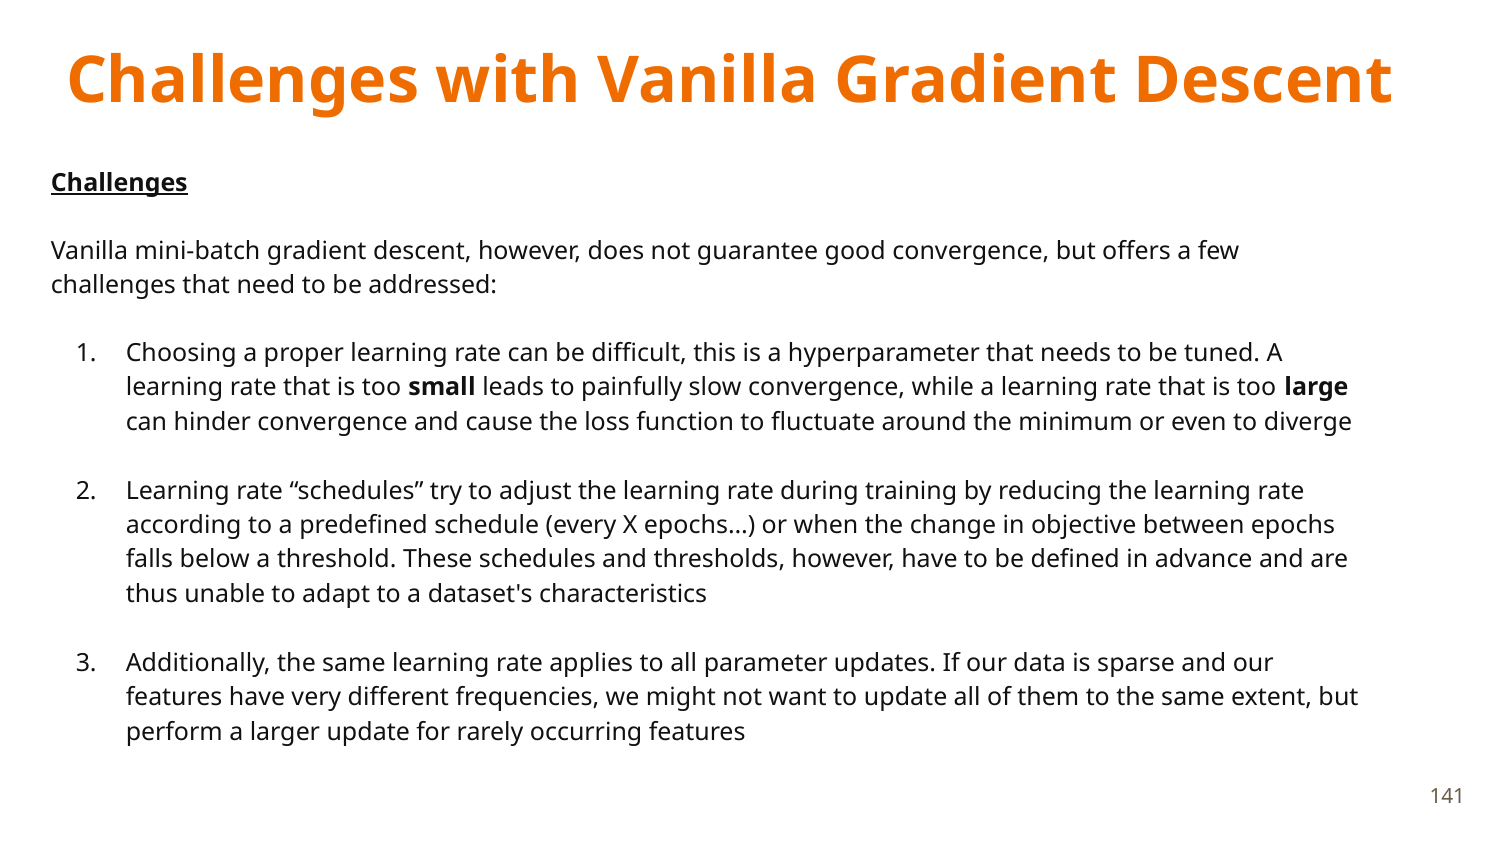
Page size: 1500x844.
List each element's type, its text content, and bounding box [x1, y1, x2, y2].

slide_number 141 [1389, 764, 1480, 830]
title Challenges with Vanilla Gradient Descent [51, 23, 1411, 147]
text_box Challenges Vanilla mini-batch gradient descent, however, does not guarantee good convergence, but offers a few challenges that need to be addressed: Choosing a proper learning rate can be difficult, this is a hyperparameter that needs to be tuned. A learning rate that is too small leads to painfully slow convergence, while a learning rate that is too large can hinder convergence and cause the loss function to fluctuate around the minimum or even to diverge Learning rate “schedules” try to adjust the learning rate during training by reducing the learning rate according to a predefined schedule (every X epochs…) or when the change in objective between epochs falls below a threshold. These schedules and thresholds, however, have to be defined in advance and are thus unable to adapt to a dataset's characteristics Additionally, the same learning rate applies to all parameter updates. If our data is sparse and our features have very different frequencies, we might not want to update all of them to the same extent, but perform a larger update for rarely occurring features [35, 146, 1376, 836]
